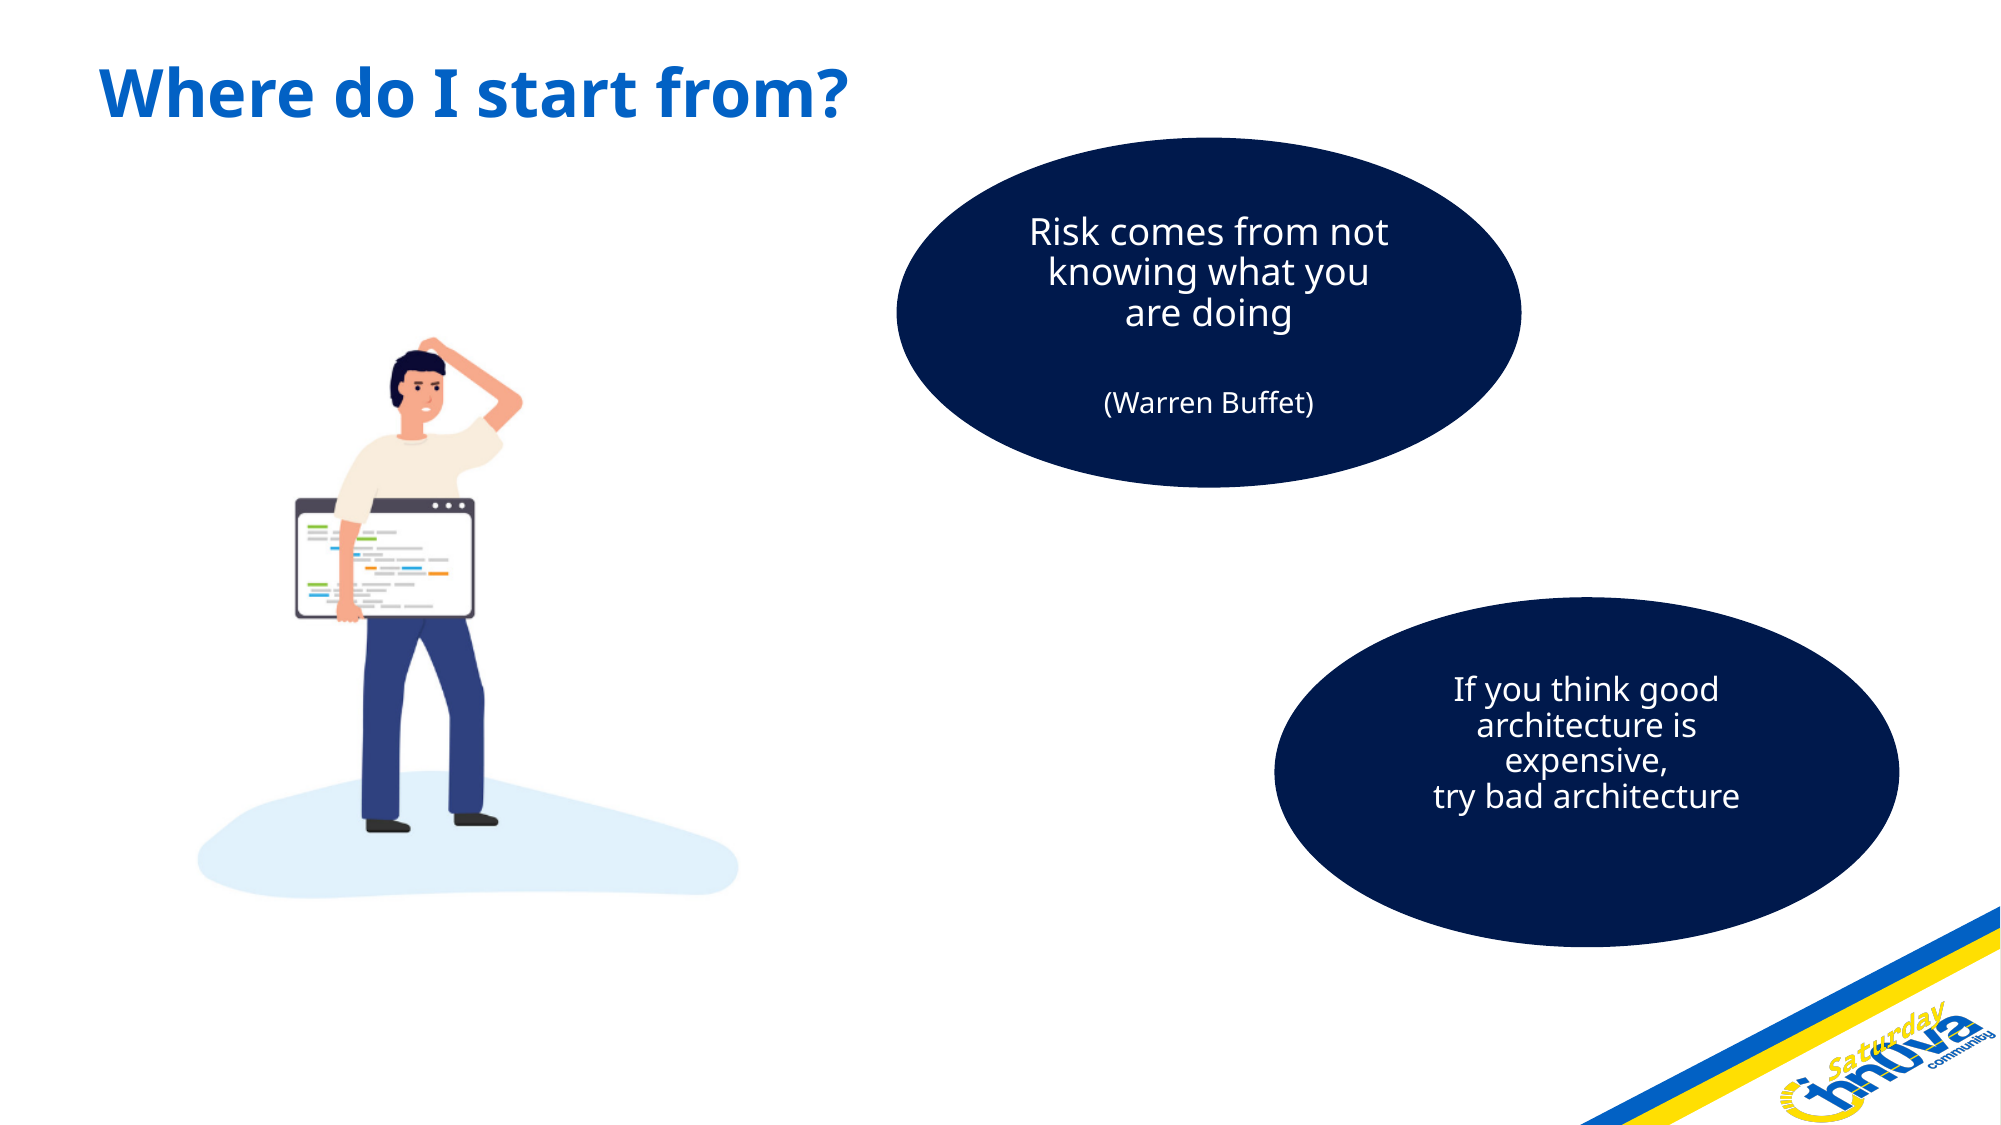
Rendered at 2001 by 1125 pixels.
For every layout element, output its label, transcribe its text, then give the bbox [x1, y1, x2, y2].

picture [123, 265, 751, 929]
text_box Risk comes from not knowing what you are doing (Warren Buffet) [896, 137, 1523, 489]
text_box If you think good architecture is expensive, try bad architecture [1273, 596, 1900, 948]
title Where do I start from? [85, 28, 1939, 164]
